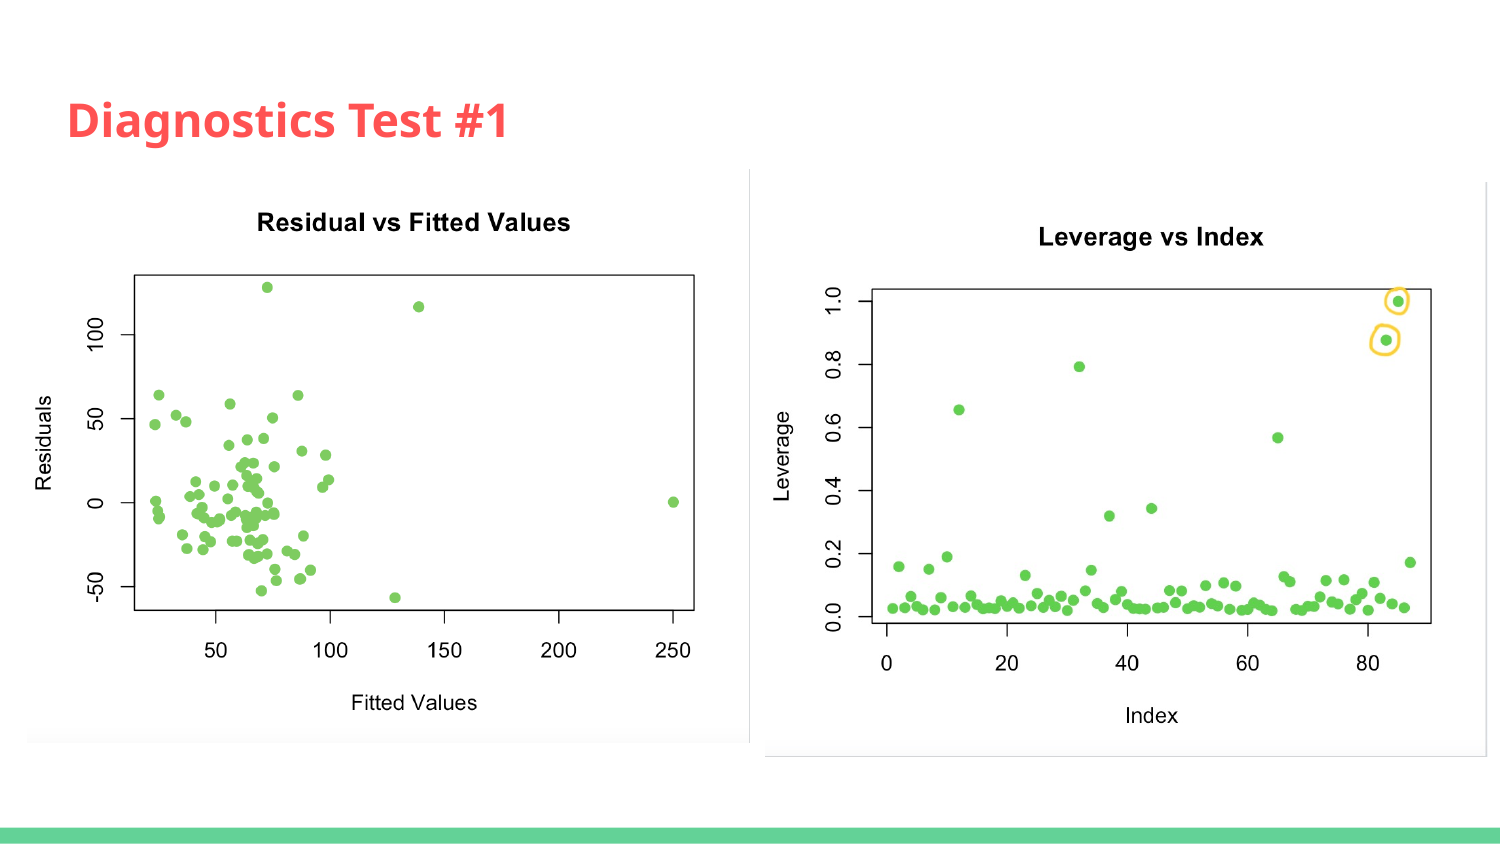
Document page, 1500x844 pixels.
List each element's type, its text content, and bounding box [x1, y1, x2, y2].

picture [765, 181, 1488, 757]
title Diagnostics Test #1 [51, 72, 1449, 167]
picture [27, 169, 751, 743]
